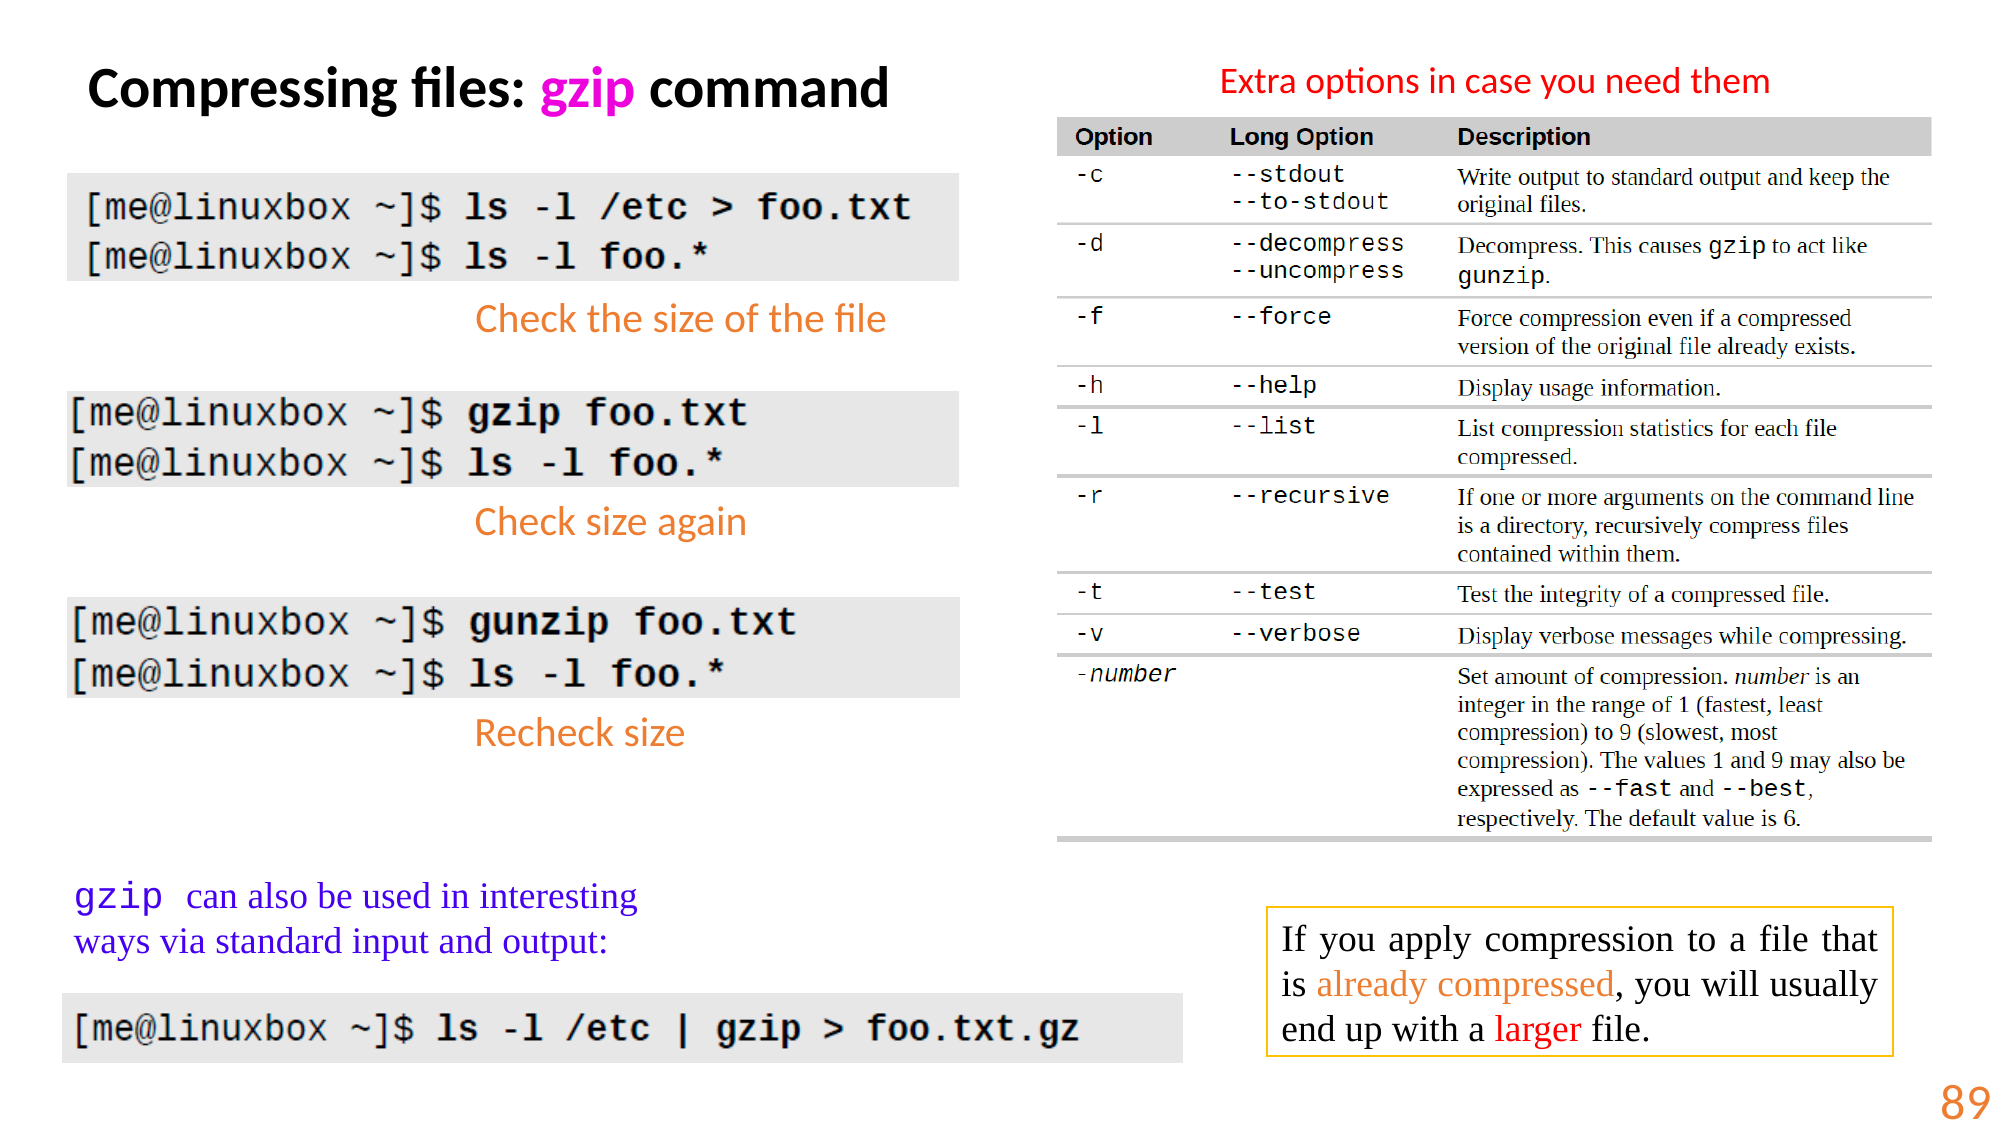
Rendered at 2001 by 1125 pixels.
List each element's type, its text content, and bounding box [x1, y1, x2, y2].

picture [62, 993, 1183, 1063]
text_box Compressing files: gzip command [74, 41, 907, 127]
text_box Extra options in case you need them [1205, 48, 1787, 108]
text_box Check size again [459, 487, 763, 552]
picture [67, 391, 960, 487]
text_box Check the size of the file [460, 283, 903, 349]
text_box If you apply compression to a file that is already compressed, you will usually end up with a larger file. [1266, 906, 1894, 1057]
text_box Recheck size [459, 698, 701, 763]
picture [67, 173, 960, 281]
slide_number 89 [1556, 1069, 2000, 1125]
picture [1048, 110, 1939, 847]
picture [67, 597, 960, 698]
text_box gzip can also be used in interesting ways via standard input and output: [58, 863, 735, 969]
